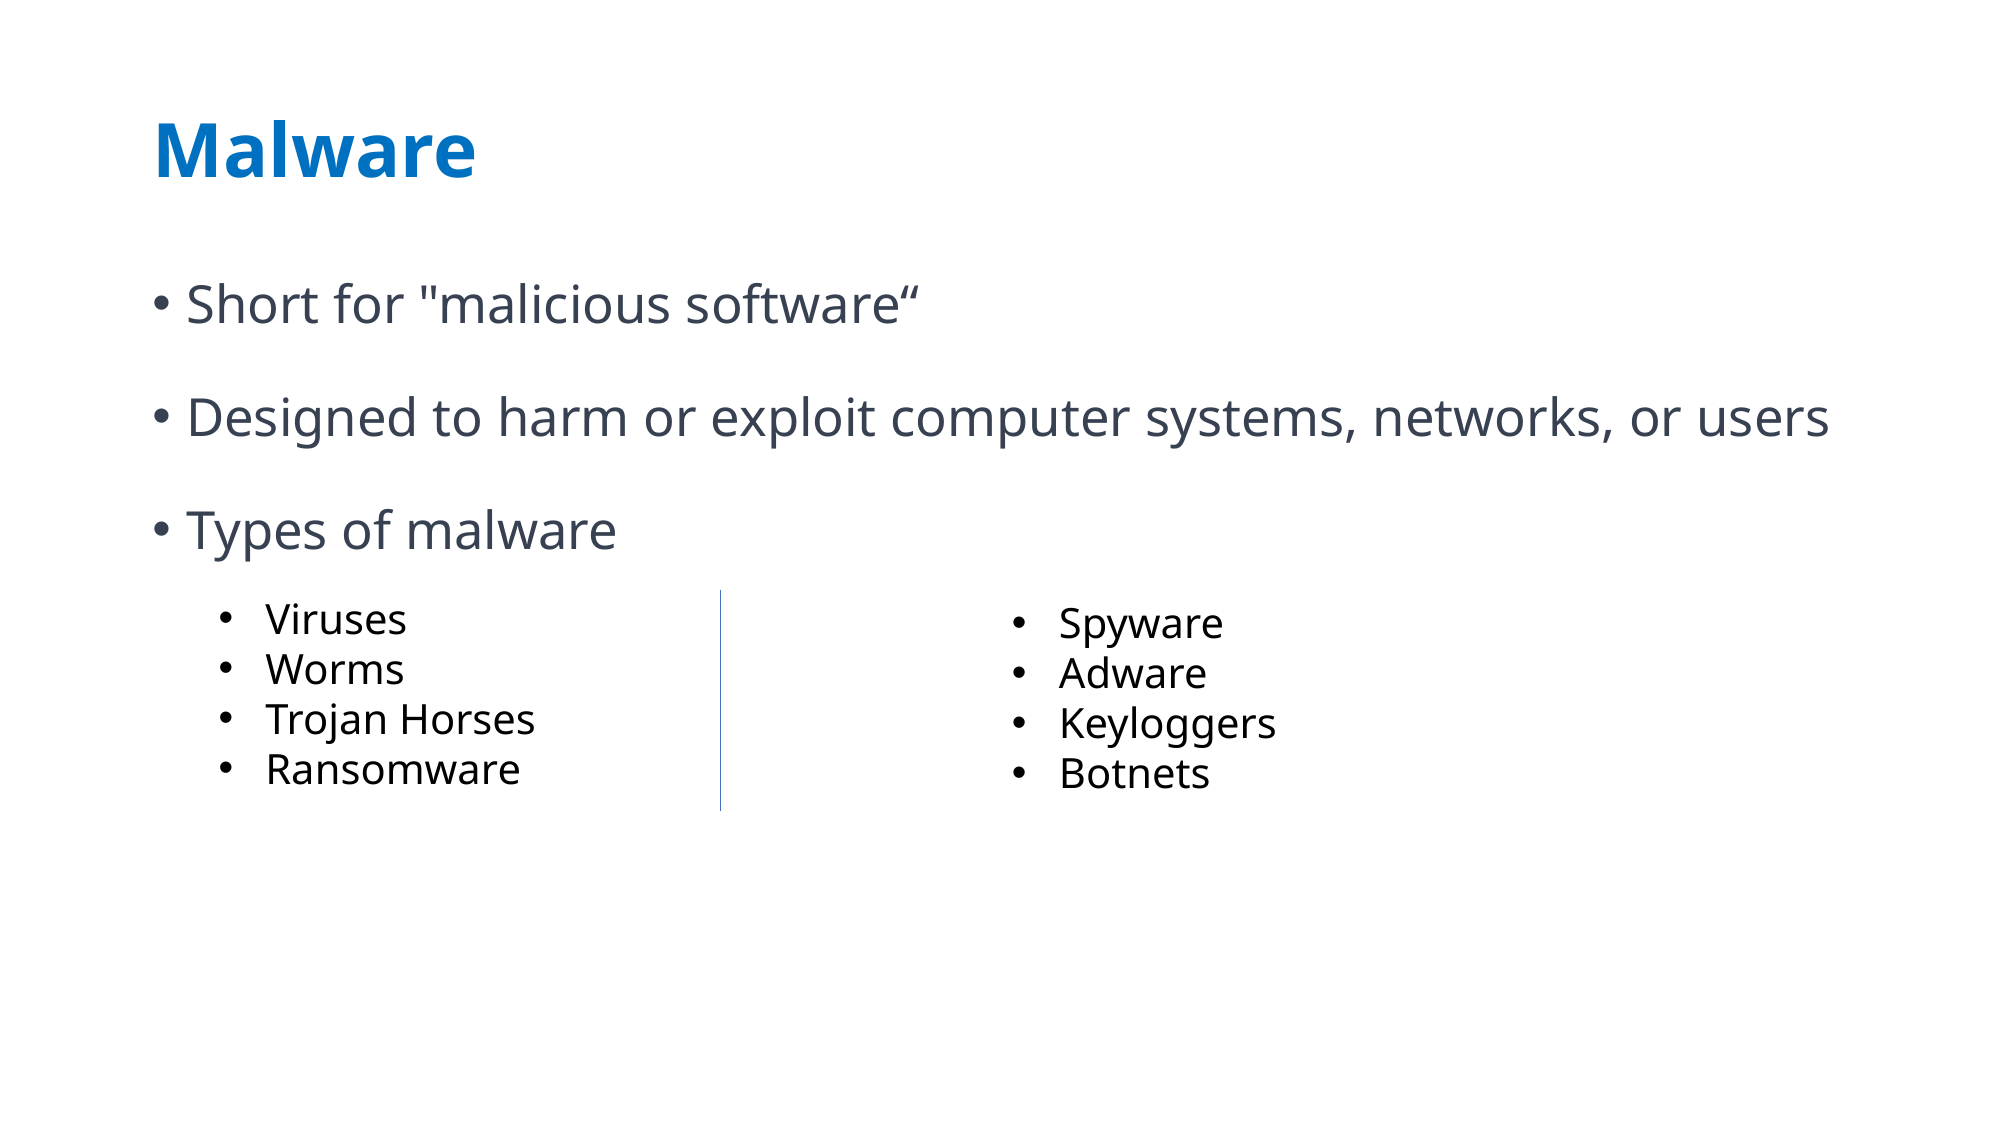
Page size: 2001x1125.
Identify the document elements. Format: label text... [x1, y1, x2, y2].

title Malware [137, 94, 1863, 211]
text_box Viruses Worms Trojan Horses Ransomware [128, 585, 655, 800]
text_box Spyware Adware Keyloggers Botnets [922, 589, 1366, 805]
list Short for "malicious software“ Designed to harm or exploit computer systems, networks, or users Types of malware [137, 231, 1863, 583]
